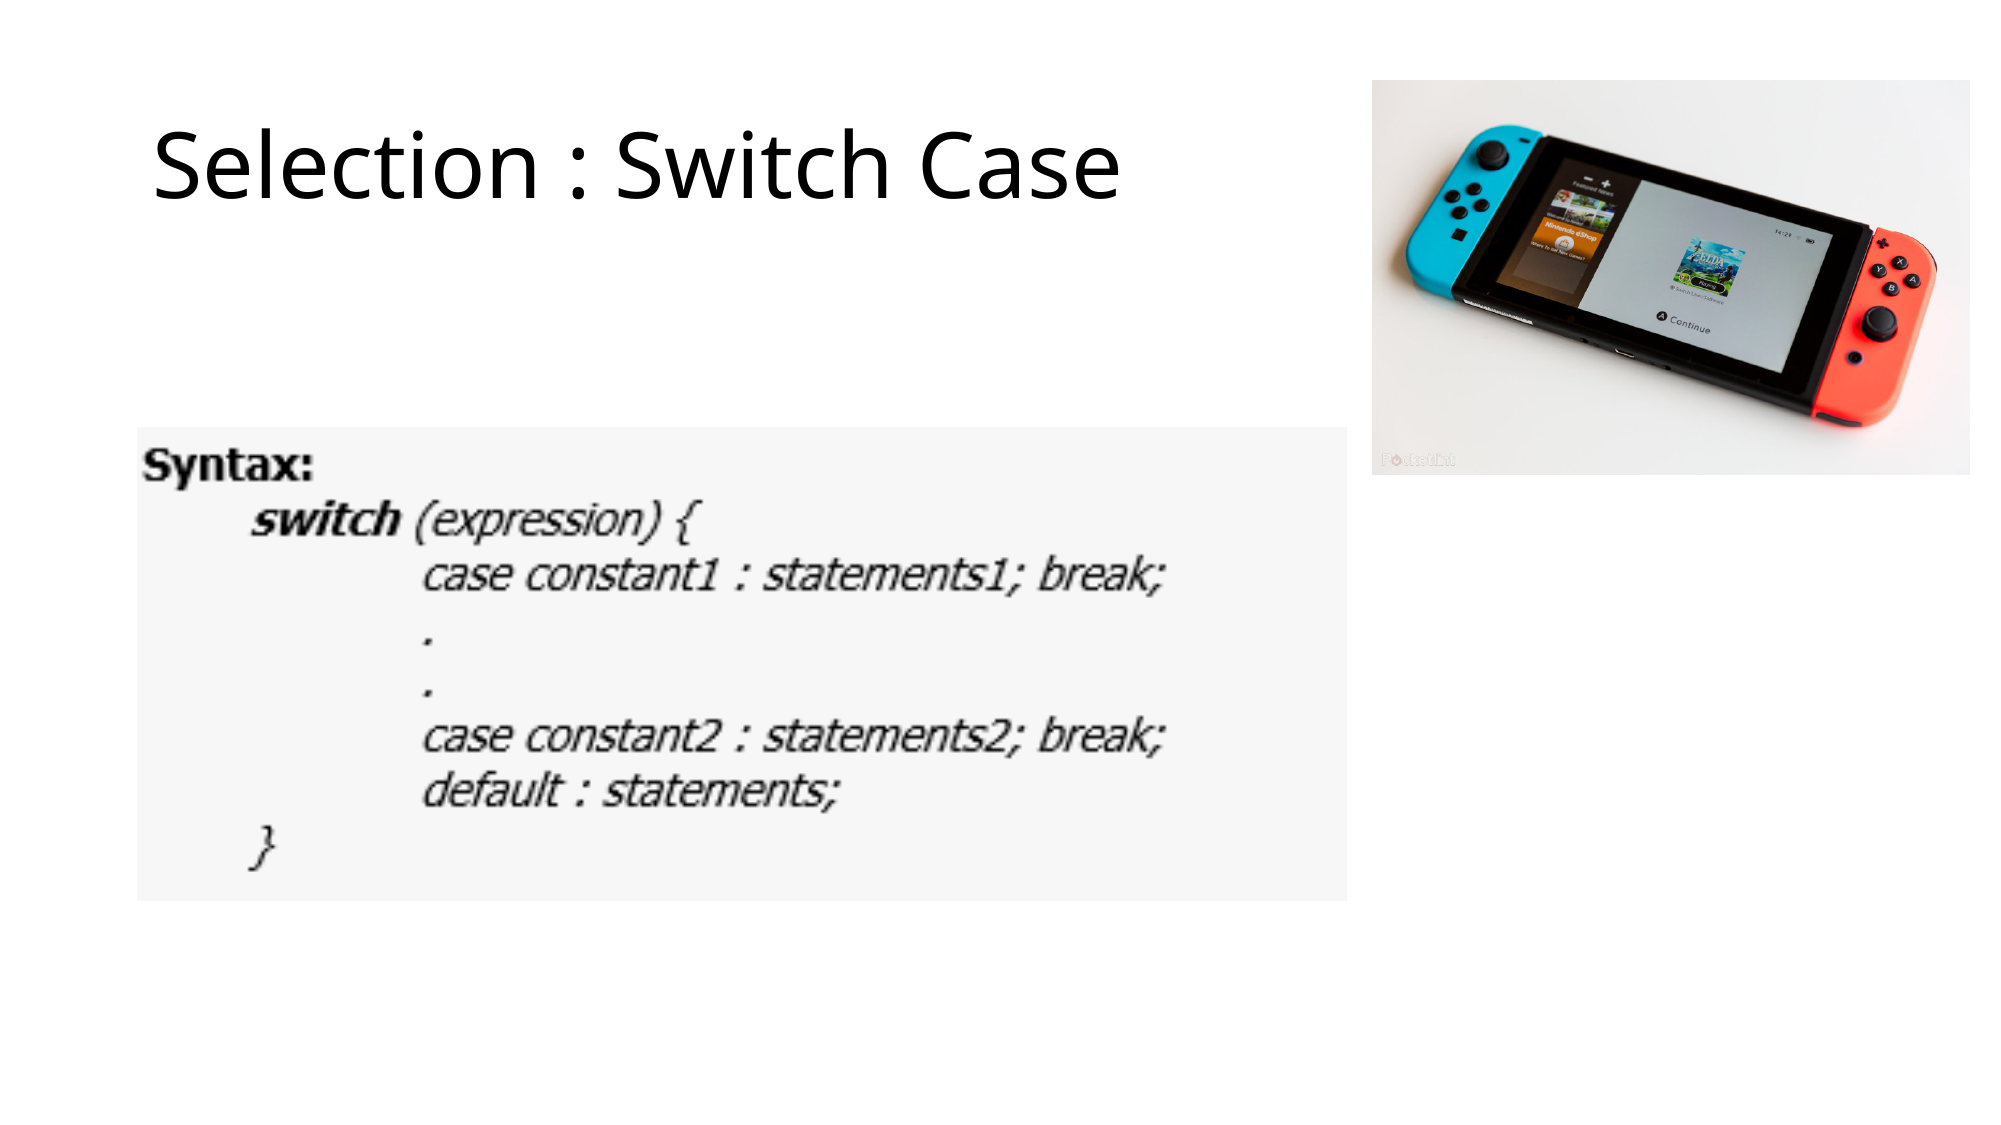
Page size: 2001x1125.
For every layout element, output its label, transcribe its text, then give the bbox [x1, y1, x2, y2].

title Selection : Switch Case [137, 59, 1863, 278]
picture [1372, 80, 1970, 475]
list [137, 427, 1347, 901]
